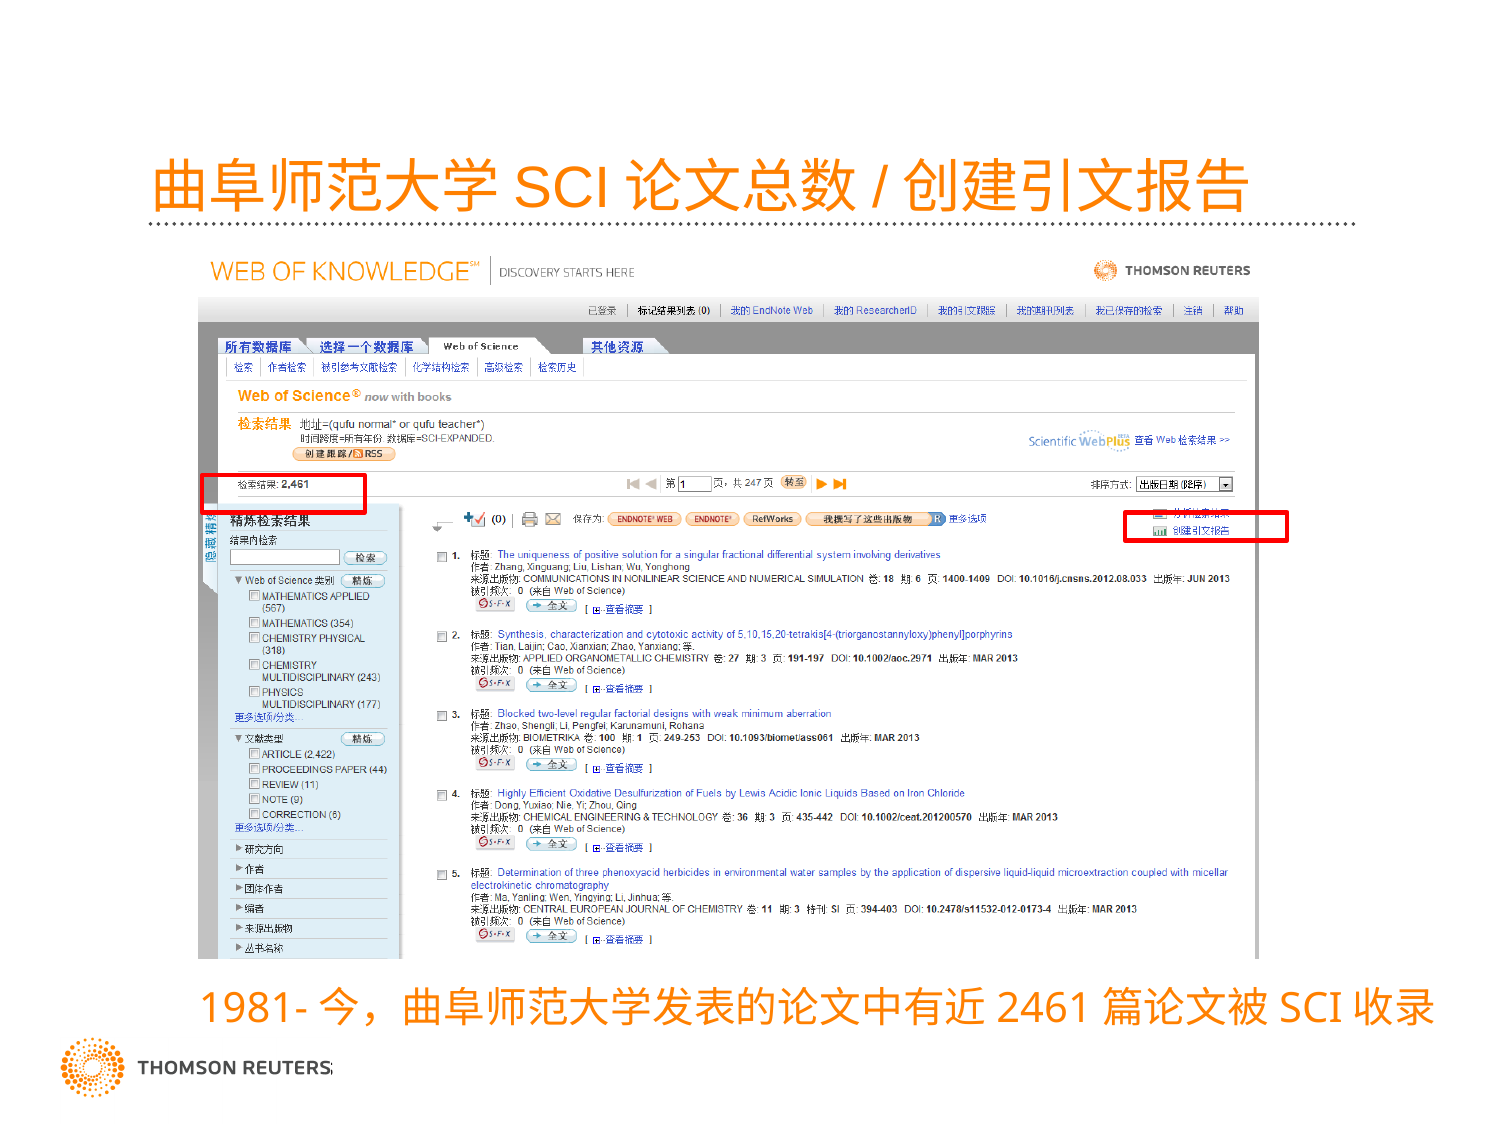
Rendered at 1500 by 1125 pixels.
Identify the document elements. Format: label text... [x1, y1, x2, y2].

title 曲阜师范大学SCI论文总数/创建引文报告 [150, 83, 1360, 221]
picture [198, 249, 1259, 960]
text_box [1264, 510, 1289, 543]
text_box 1981-今，曲阜师范大学发表的论文中有近2461篇论文被SCI收录 [198, 941, 1500, 1032]
picture [60, 1037, 333, 1125]
